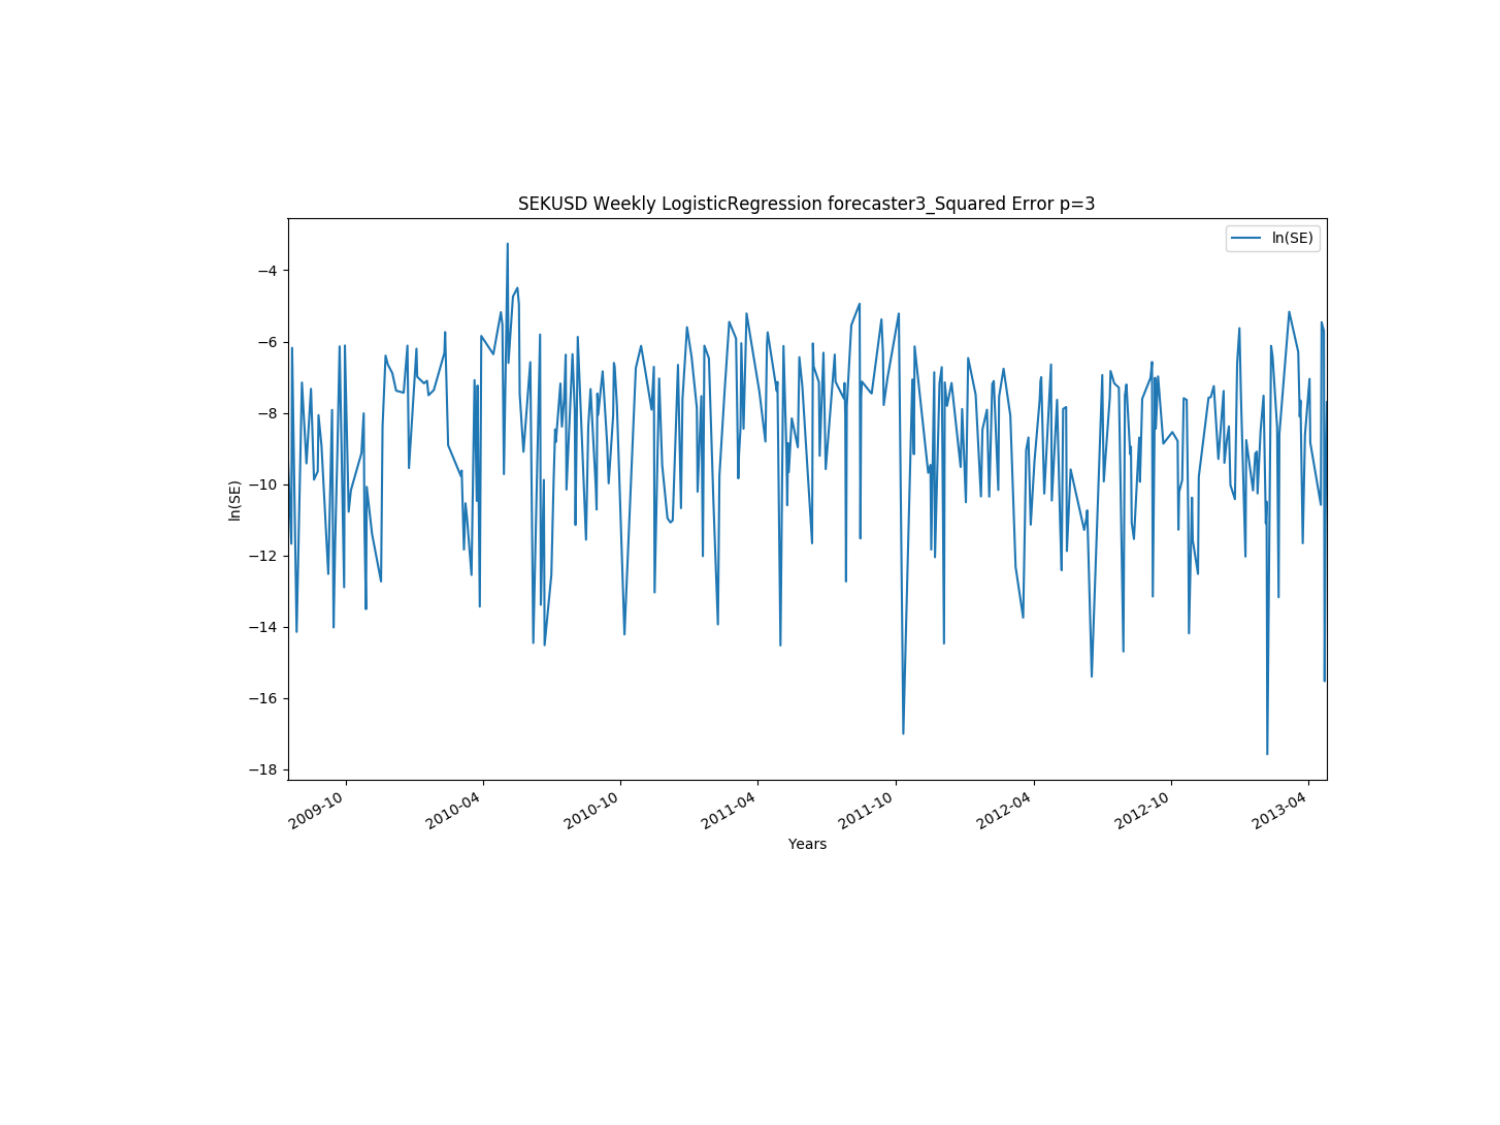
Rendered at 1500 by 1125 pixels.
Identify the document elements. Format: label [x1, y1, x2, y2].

picture [119, 119, 1461, 946]
